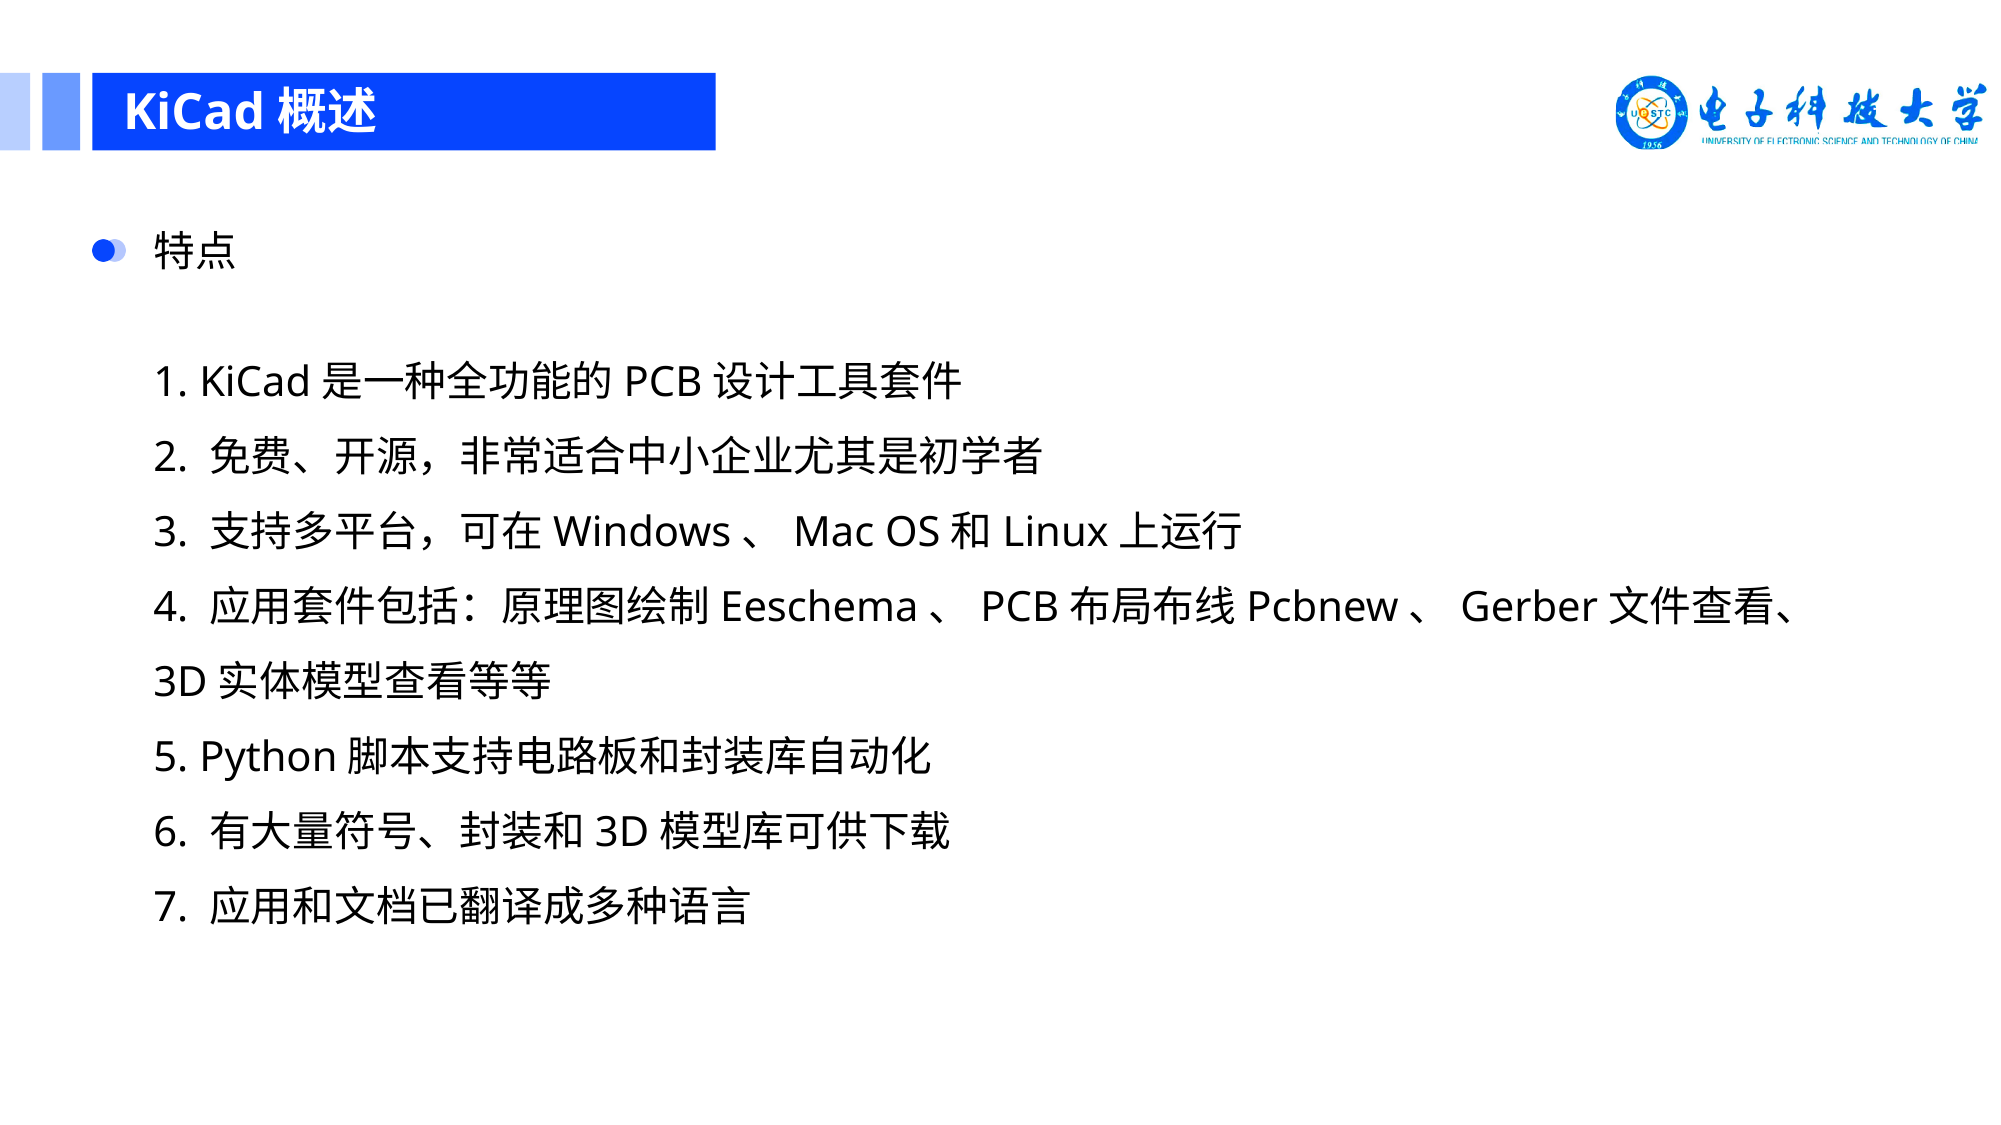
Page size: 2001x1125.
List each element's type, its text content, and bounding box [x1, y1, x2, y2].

picture [91, 238, 127, 263]
text_box 特点 [145, 217, 1833, 282]
picture [1839, 85, 1889, 128]
picture [1615, 72, 1693, 150]
text_box [92, 72, 716, 151]
picture [1699, 80, 1989, 145]
text_box [42, 72, 81, 151]
picture [1743, 84, 1777, 128]
picture [1783, 84, 1827, 130]
text_box [0, 72, 31, 151]
picture [1894, 85, 1934, 128]
text_box KiCad概述 [115, 72, 952, 148]
text_box 1. KiCad是一种全功能的PCB设计工具套件 2. 免费、开源，非常适合中小企业尤其是初学者 3. 支持多平台，可在Windows、Mac OS和Linux上运行 4. 应用套件包括：原理图绘制Eeschema、PCB布局布线Pcbnew、Gerber文件查看、3D实体模型查看等等 5. Python脚本支持电路板和封装库自动化 6. 有大量符号、封装和3D模型库可供下载 7. 应用和文档已翻译成多种语言 [145, 322, 1833, 938]
